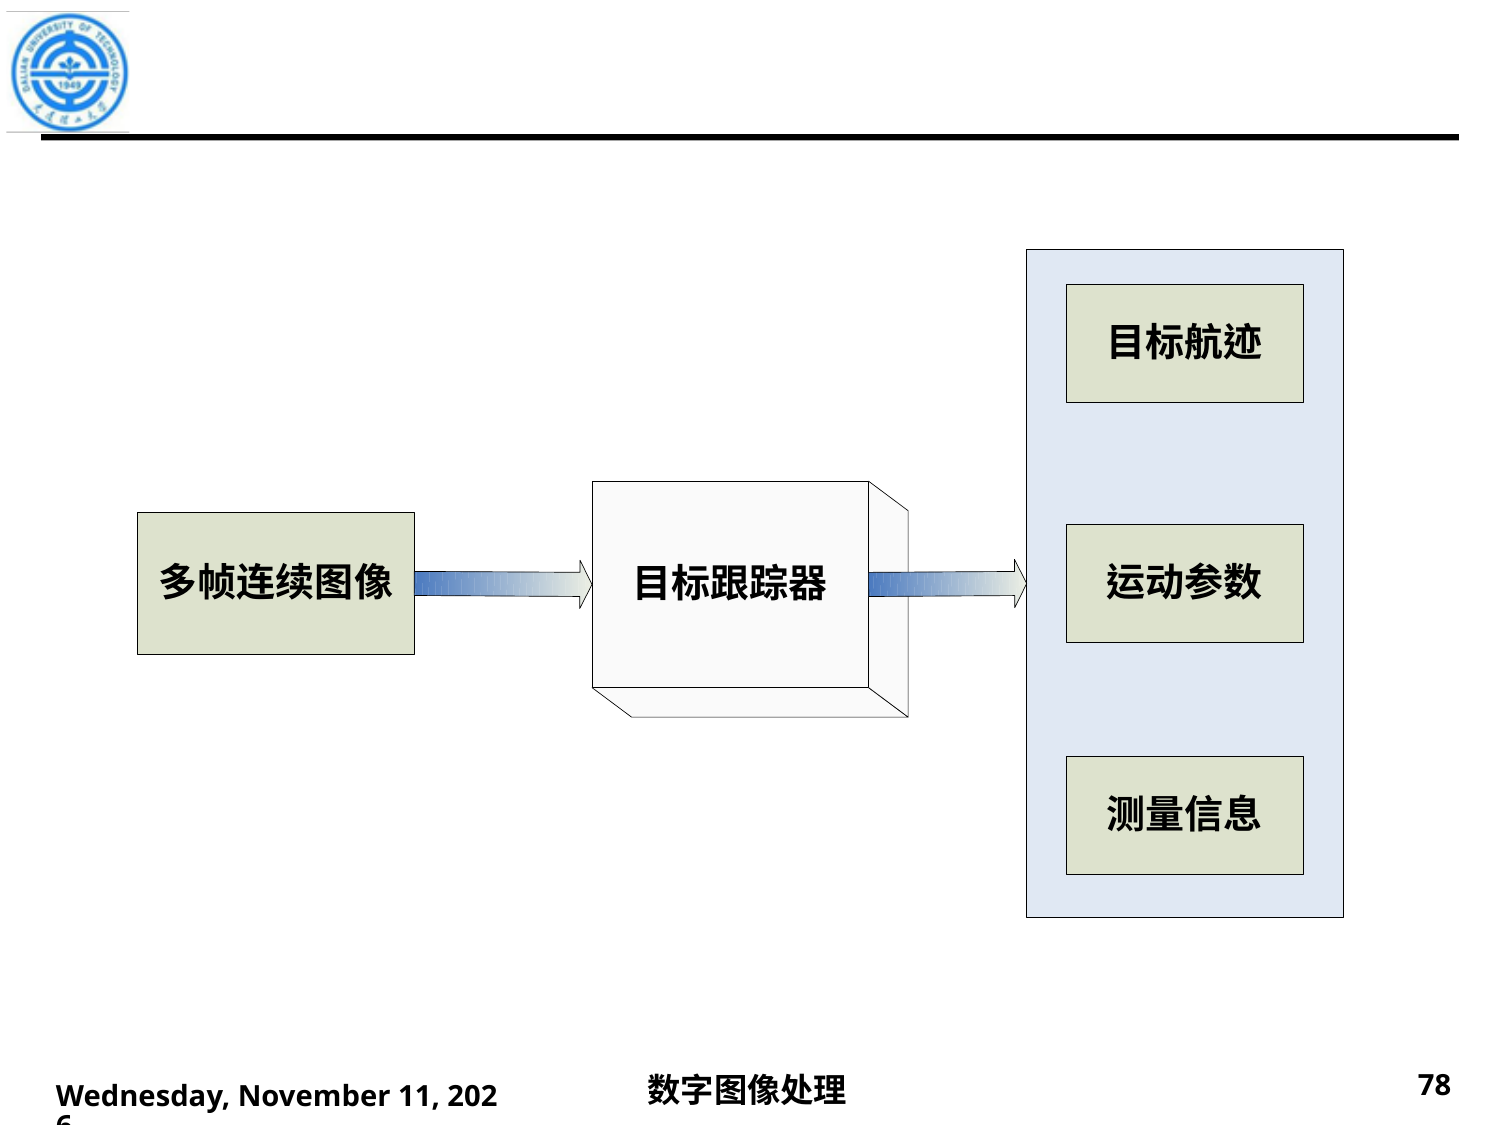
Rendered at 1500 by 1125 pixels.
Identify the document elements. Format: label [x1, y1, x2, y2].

picture [6, 10, 130, 136]
list [133, 245, 1347, 922]
